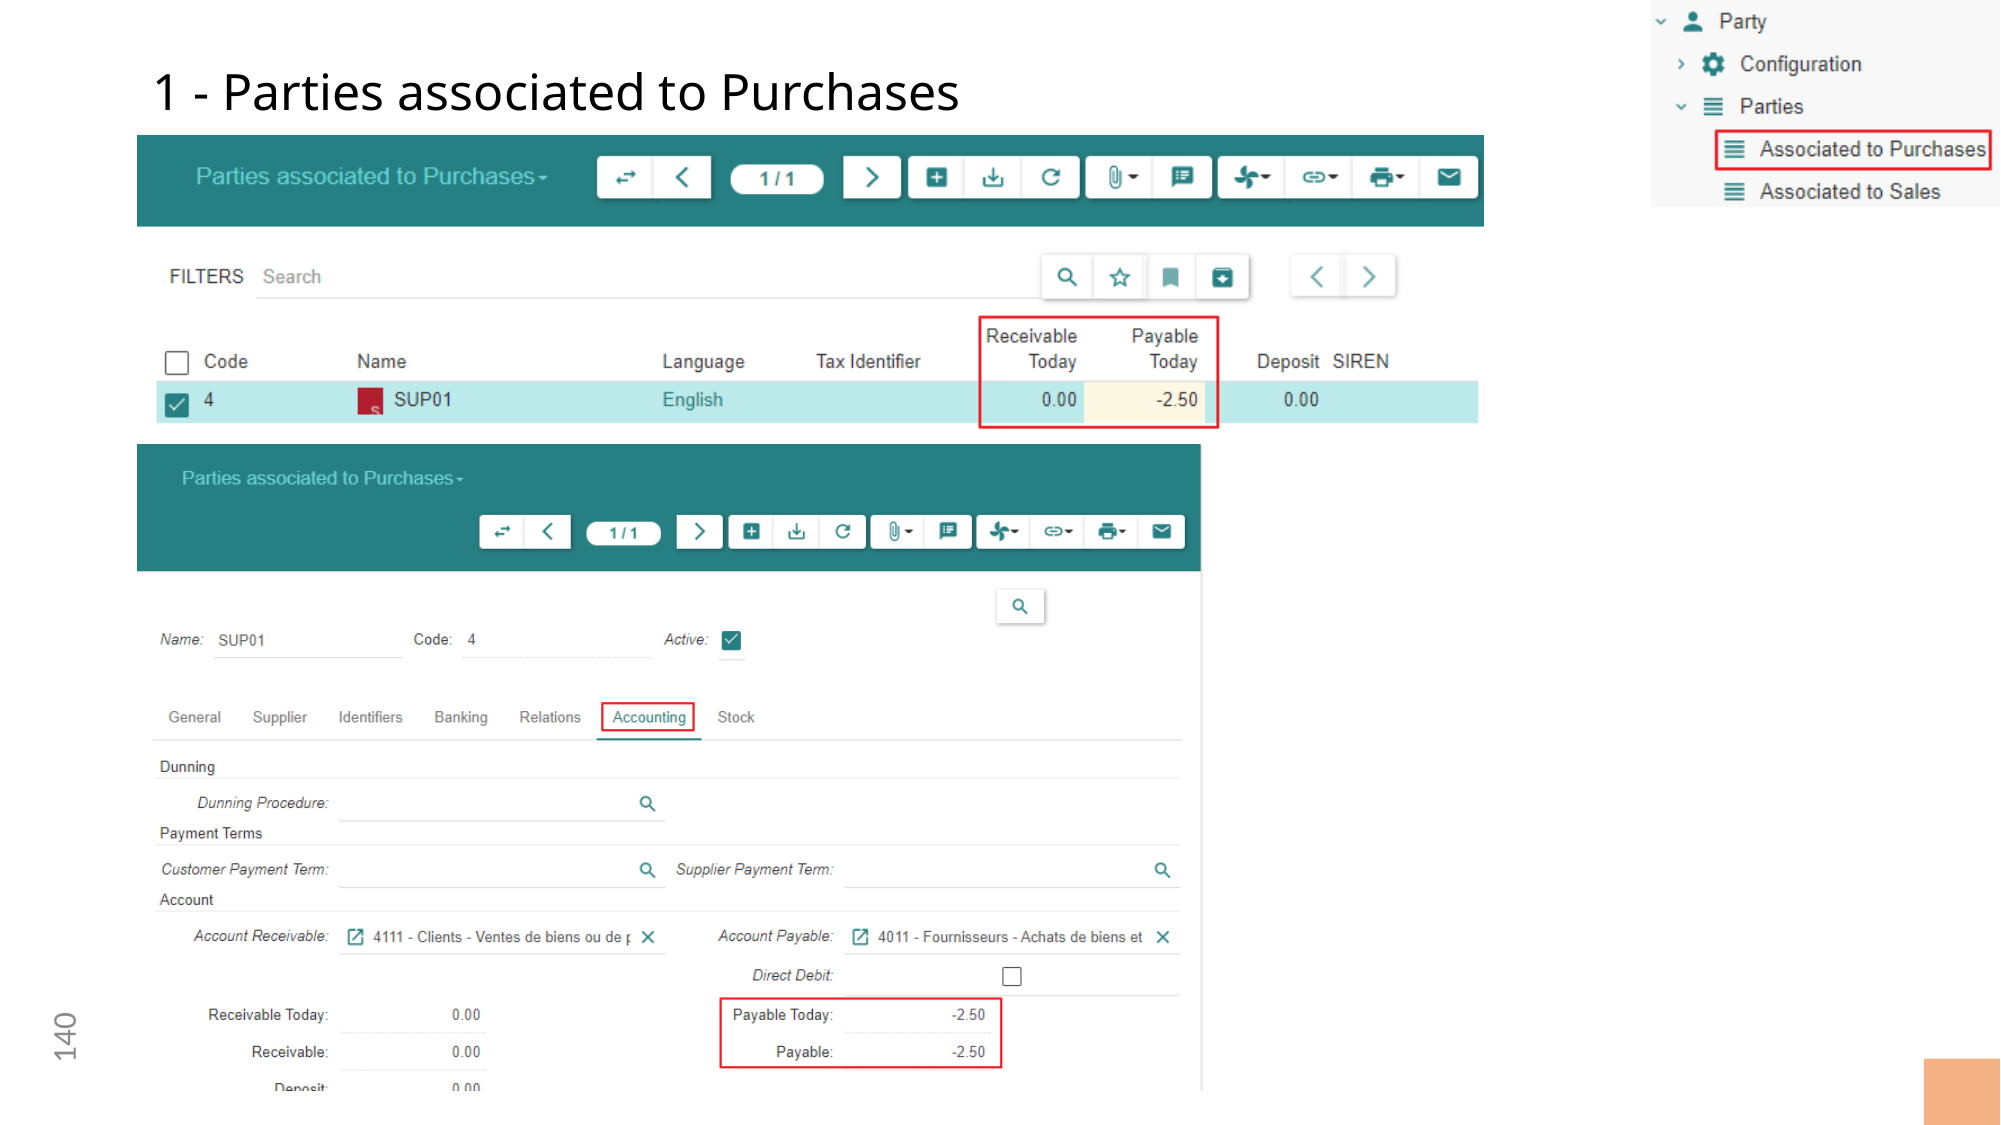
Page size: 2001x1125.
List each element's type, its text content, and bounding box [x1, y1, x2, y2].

text_box [1923, 1058, 2000, 1125]
title 1 - Parties associated to Purchases [137, 59, 1651, 136]
picture [1651, 0, 2000, 207]
picture [137, 444, 1203, 1091]
slide_number 140 [32, 969, 93, 1108]
picture [137, 135, 1484, 436]
